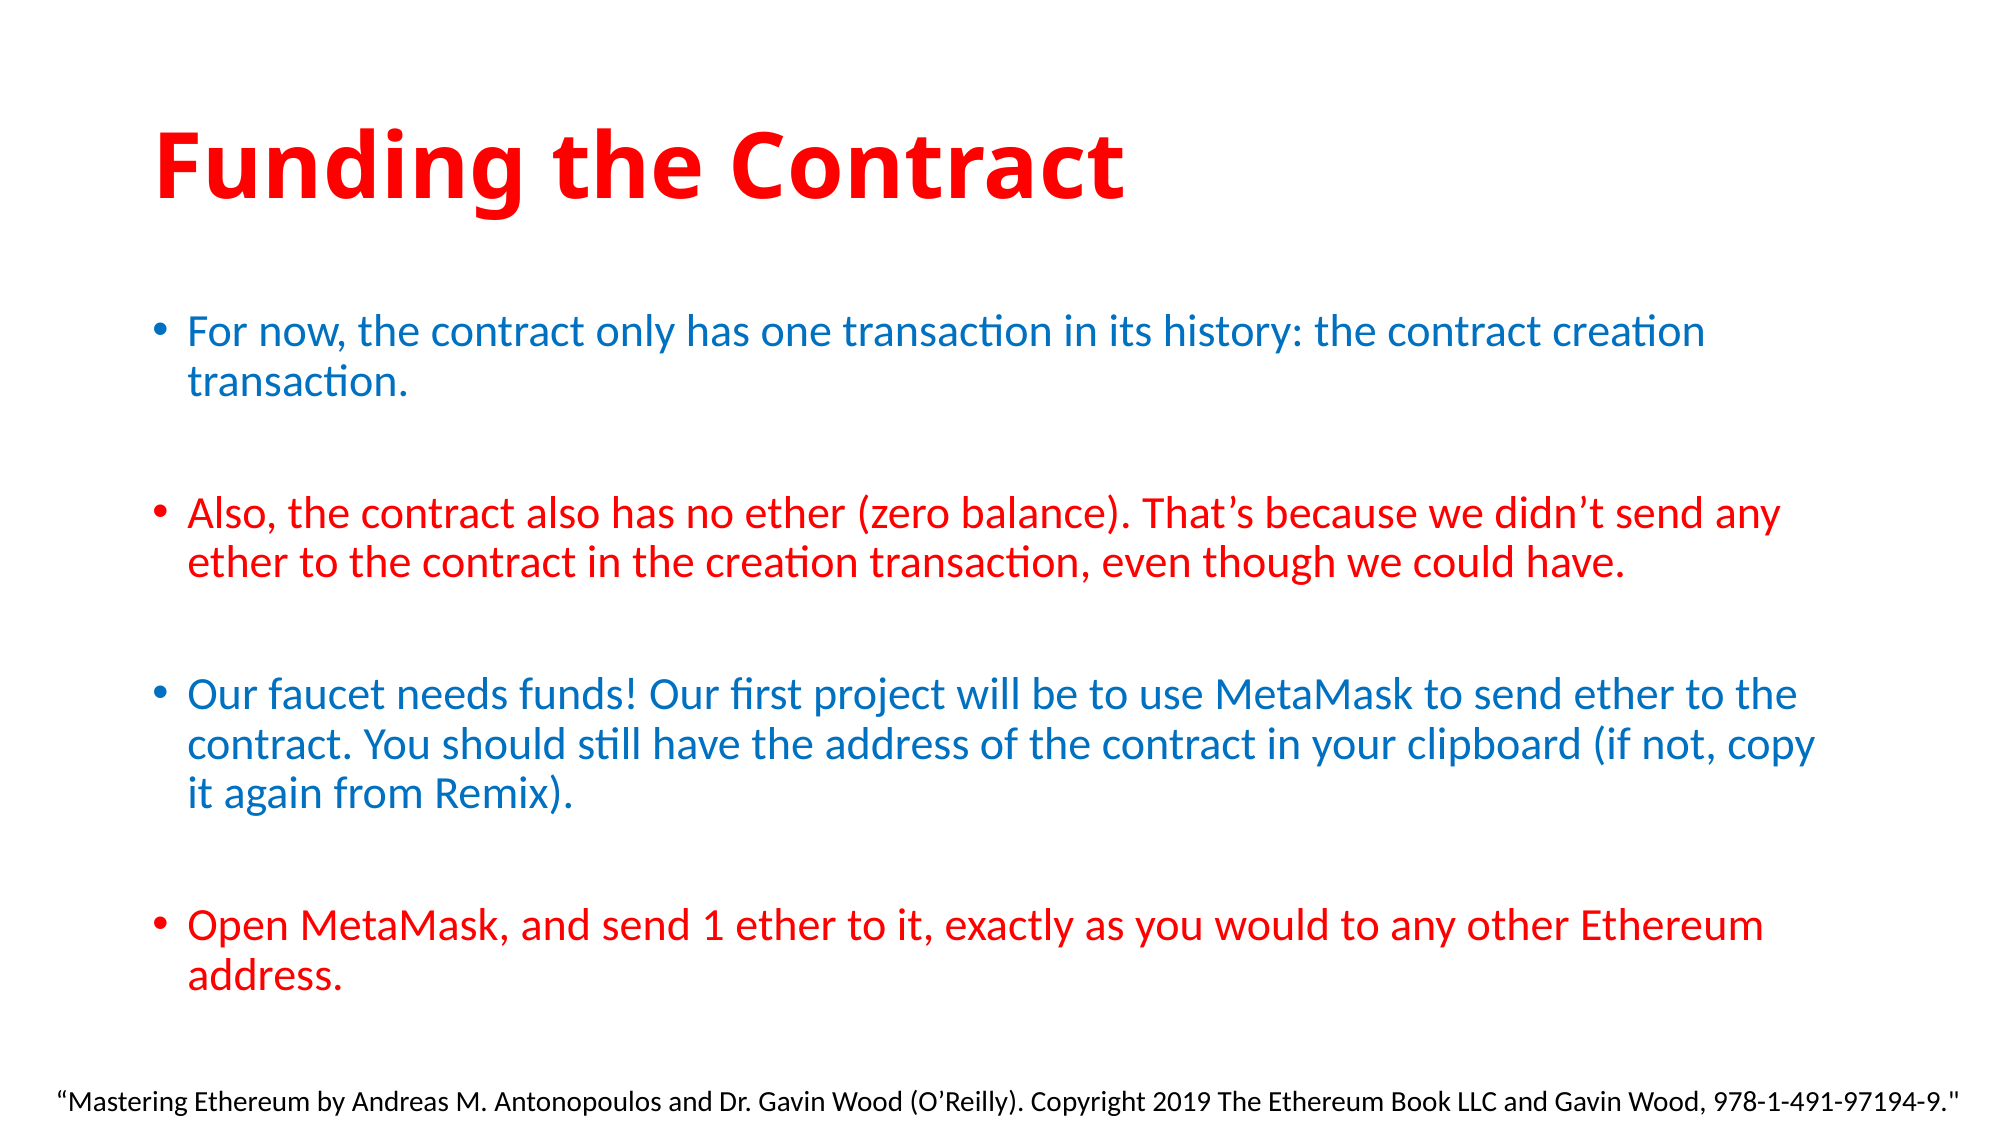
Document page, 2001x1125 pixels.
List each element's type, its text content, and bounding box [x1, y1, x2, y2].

text_box “Mastering Ethereum by Andreas M. Antonopoulos and Dr. Gavin Wood (O’Reilly). Copyright 2019 The Ethereum Book LLC and Gavin Wood, 978-1-491-97194-9." [40, 1074, 1985, 1125]
list For now, the contract only has one transaction in its history: the contract creation transaction. Also, the contract also has no ether (zero balance). That’s because we didn’t send any ether to the contract in the creation transaction, even though we could have. Our faucet needs funds! Our first project will be to use MetaMask to send ether to the contract. You should still have the address of the contract in your clipboard (if not, copy it again from Remix). Open MetaMask, and send 1 ether to it, exactly as you would to any other Ethereum address. [137, 299, 1863, 1014]
title Funding the Contract [137, 59, 1863, 278]
